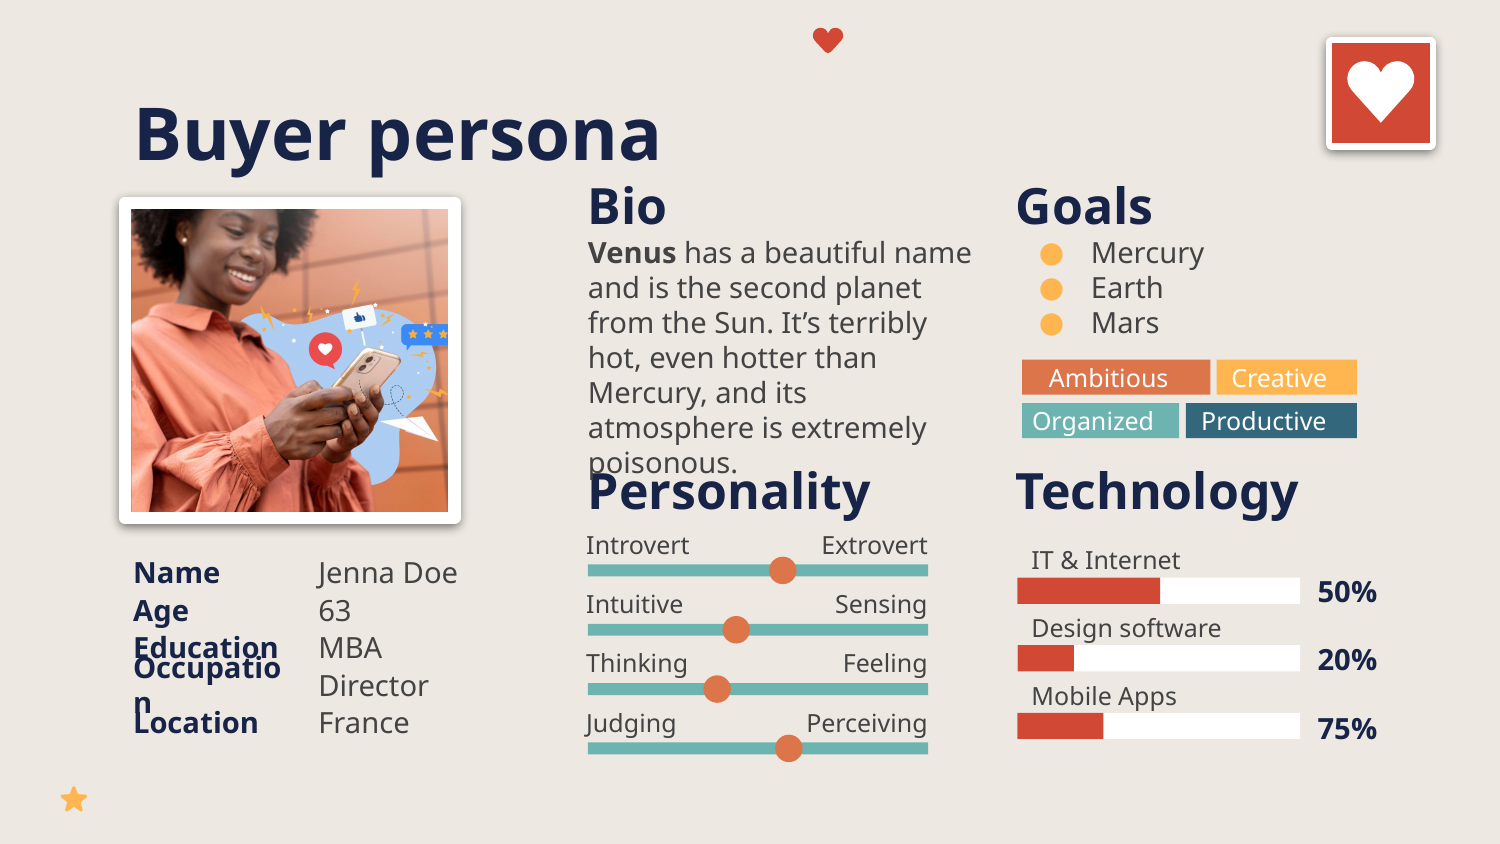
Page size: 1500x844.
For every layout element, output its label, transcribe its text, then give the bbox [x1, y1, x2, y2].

text_box Jenna Doe [303, 554, 498, 590]
text_box Introvert [586, 535, 756, 553]
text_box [1331, 42, 1431, 144]
text_box 63 [303, 591, 498, 627]
text_box Feeling [756, 654, 928, 672]
text_box 75% [1311, 713, 1383, 742]
text_box Creative [1216, 359, 1357, 395]
text_box [749, 623, 929, 636]
title Buyer persona [118, 72, 1382, 167]
text_box Intuitive [586, 594, 756, 613]
text_box Design software [1021, 618, 1300, 637]
text_box [722, 616, 750, 644]
text_box Occupation [118, 666, 303, 702]
text_box [775, 734, 803, 763]
text_box [1104, 712, 1301, 739]
text_box Location [118, 704, 303, 740]
text_box Technology [1000, 456, 1358, 522]
text_box 20% [1311, 644, 1383, 673]
text_box [769, 556, 797, 585]
text_box Mercury Earth Mars [1000, 219, 1358, 350]
text_box MBA [303, 629, 498, 665]
text_box Goals [1000, 186, 1358, 219]
text_box Perceiving [756, 713, 928, 731]
text_box [587, 564, 770, 577]
text_box Personality [572, 462, 930, 522]
text_box Thinking [586, 654, 756, 672]
text_box Bio [572, 186, 930, 219]
text_box [1074, 645, 1301, 672]
text_box 50% [1311, 576, 1383, 604]
text_box IT & Internet [1021, 550, 1300, 569]
text_box [802, 742, 929, 755]
text_box [1021, 712, 1104, 739]
picture [130, 208, 449, 512]
text_box [1021, 577, 1161, 604]
text_box Mobile Apps [1021, 686, 1300, 705]
text_box Productive [1185, 403, 1357, 439]
text_box [587, 683, 704, 696]
text_box Ambitious [1022, 359, 1211, 395]
text_box Sensing [756, 594, 928, 613]
text_box [1021, 645, 1074, 672]
text_box [730, 683, 929, 696]
text_box Name [118, 554, 303, 590]
text_box [587, 742, 776, 755]
text_box [796, 564, 929, 577]
text_box Director [303, 666, 498, 702]
text_box Organized [1022, 403, 1180, 439]
text_box Education [118, 629, 303, 665]
text_box Extrovert [756, 535, 928, 553]
text_box [703, 675, 731, 703]
text_box Judging [586, 713, 756, 731]
text_box Age [118, 591, 303, 627]
text_box [587, 623, 723, 636]
text_box Venus has a beautiful name and is the second planet from the Sun. It’s terribly hot, even hotter than Mercury, and its atmosphere is extremely poisonous. [572, 219, 993, 462]
text_box [1161, 577, 1301, 604]
text_box France [303, 704, 498, 740]
